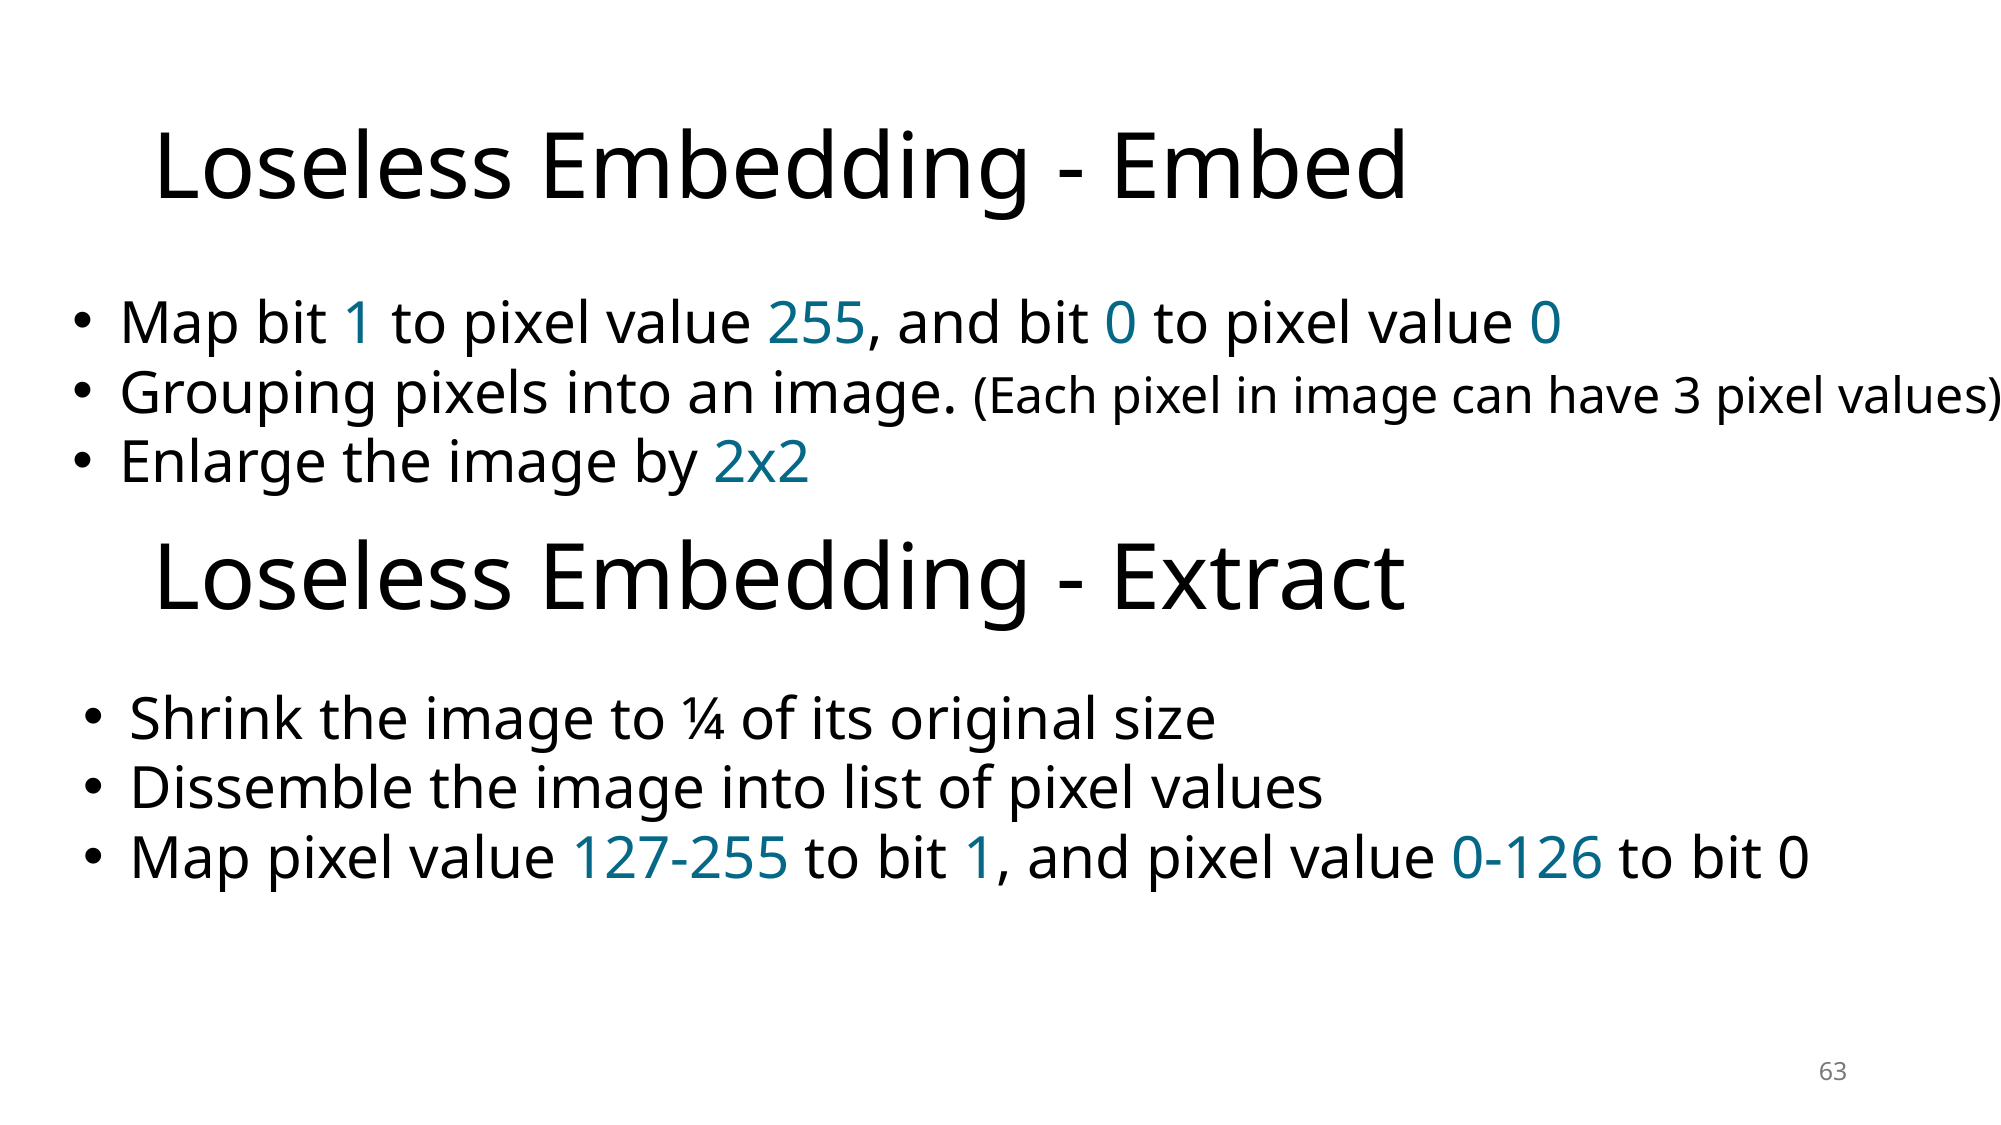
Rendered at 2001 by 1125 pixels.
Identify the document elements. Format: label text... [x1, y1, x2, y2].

text_box Loseless Embedding - Extract [137, 470, 1863, 689]
text_box Map bit 1 to pixel value 255, and bit 0 to pixel value 0 Grouping pixels into an image. (Each pixel in image can have 3 pixel values) Enlarge the image by 2x2 [57, 277, 2000, 502]
slide_number 63 [1412, 1042, 1863, 1103]
text_box Shrink the image to ¼ of its original size Dissemble the image into list of pixel values Map pixel value 127-255 to bit 1, and pixel value 0-126 to bit 0 [68, 673, 1826, 898]
title Loseless Embedding - Embed [137, 59, 1863, 277]
